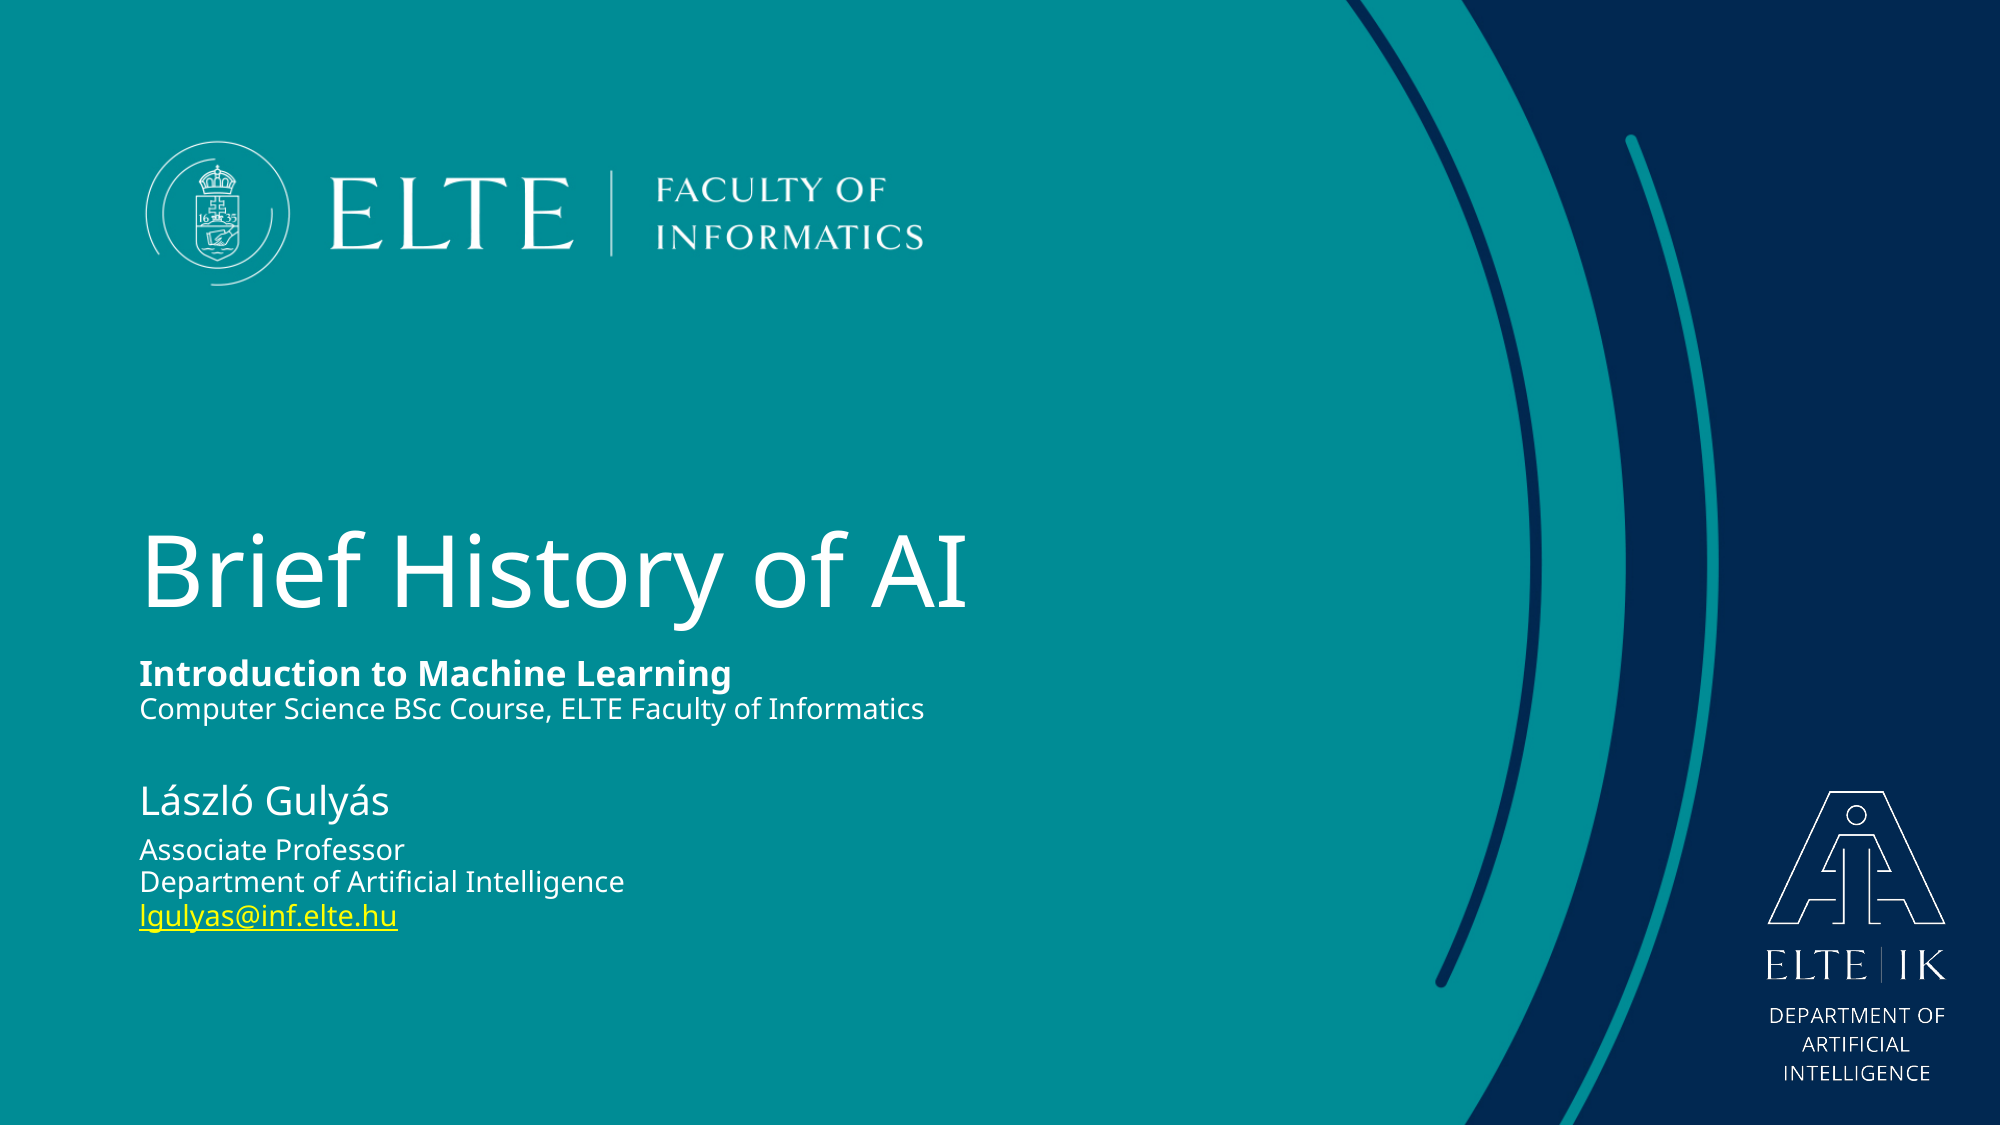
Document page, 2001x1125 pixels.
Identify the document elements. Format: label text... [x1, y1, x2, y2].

subtitle Introduction to Machine Learning Computer Science BSc Course, ELTE Faculty of Informatics László Gulyás Associate Professor Department of Artificial Intelligence lgulyas@inf.elte.hu [124, 648, 1105, 945]
title Brief History of AI [124, 328, 1536, 637]
picture [0, 0, 2000, 1125]
